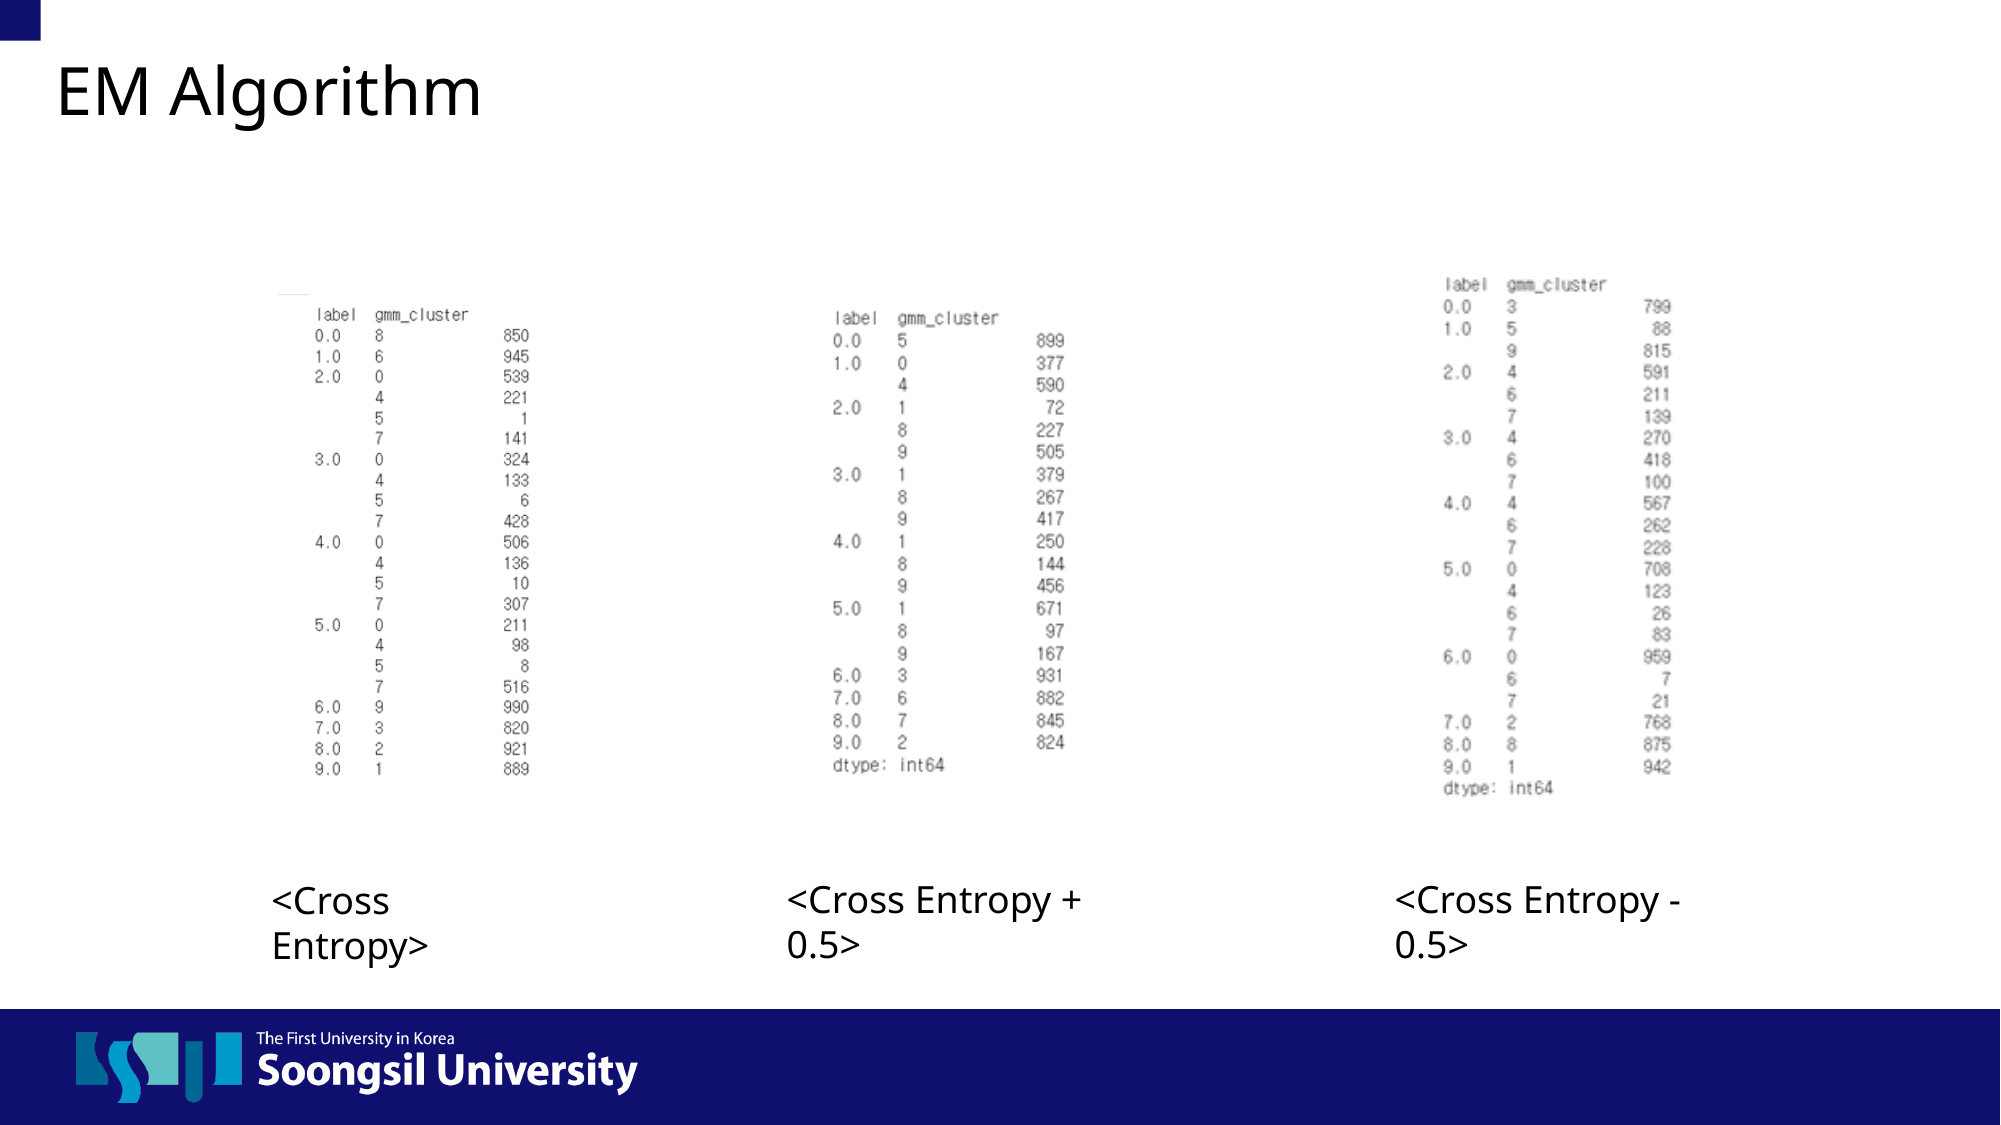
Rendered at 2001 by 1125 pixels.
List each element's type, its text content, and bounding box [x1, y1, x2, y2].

text_box EM Algorithm [40, 41, 829, 136]
text_box [0, 1008, 2000, 1125]
text_box [0, 0, 42, 42]
picture [1427, 269, 1723, 810]
text_box <Cross Entropy - 0.5> [1379, 868, 1770, 974]
picture [76, 1031, 638, 1103]
picture [277, 294, 573, 780]
picture [818, 299, 1114, 780]
text_box <Cross Entropy + 0.5> [771, 868, 1174, 974]
text_box <Cross Entropy> [256, 869, 566, 975]
